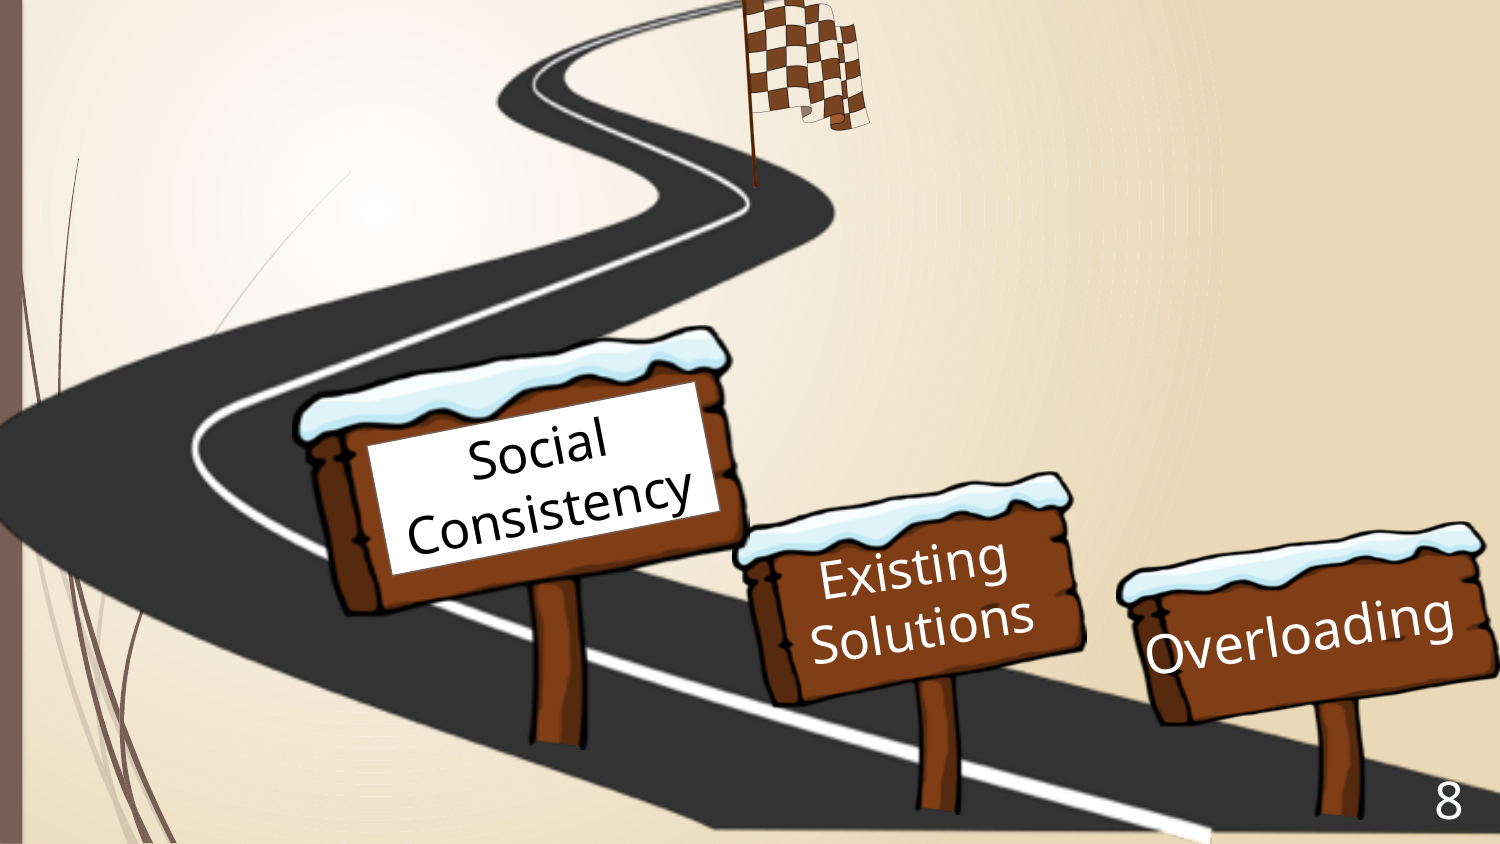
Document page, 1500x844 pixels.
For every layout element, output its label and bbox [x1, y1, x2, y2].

text_box [292, 324, 751, 750]
text_box [732, 471, 1088, 815]
picture [0, 0, 1500, 844]
text_box [1115, 521, 1500, 820]
